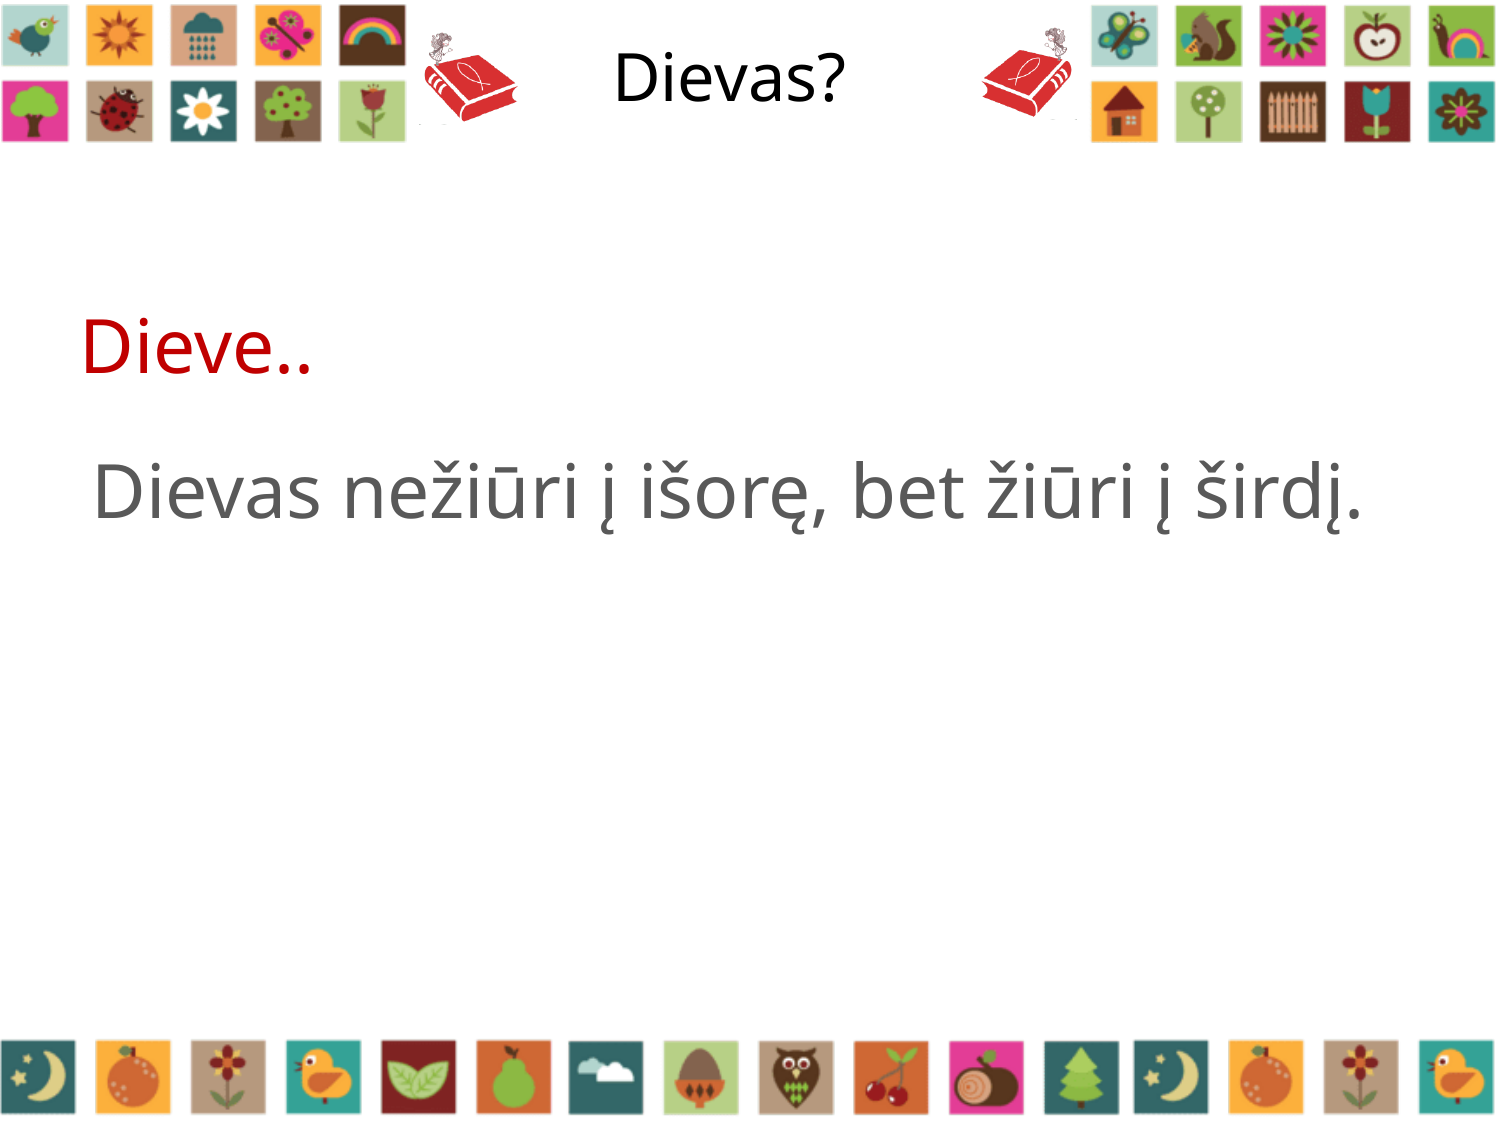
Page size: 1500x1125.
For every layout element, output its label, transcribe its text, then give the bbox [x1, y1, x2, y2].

text_box Dieve.. [64, 290, 1412, 396]
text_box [0, 1028, 1500, 1118]
picture [0, 3, 550, 150]
text_box Dievas nežiūri į išorę, bet žiūri į širdį. [76, 436, 1424, 542]
picture [950, 3, 1500, 150]
text_box Dievas? [553, 27, 946, 123]
